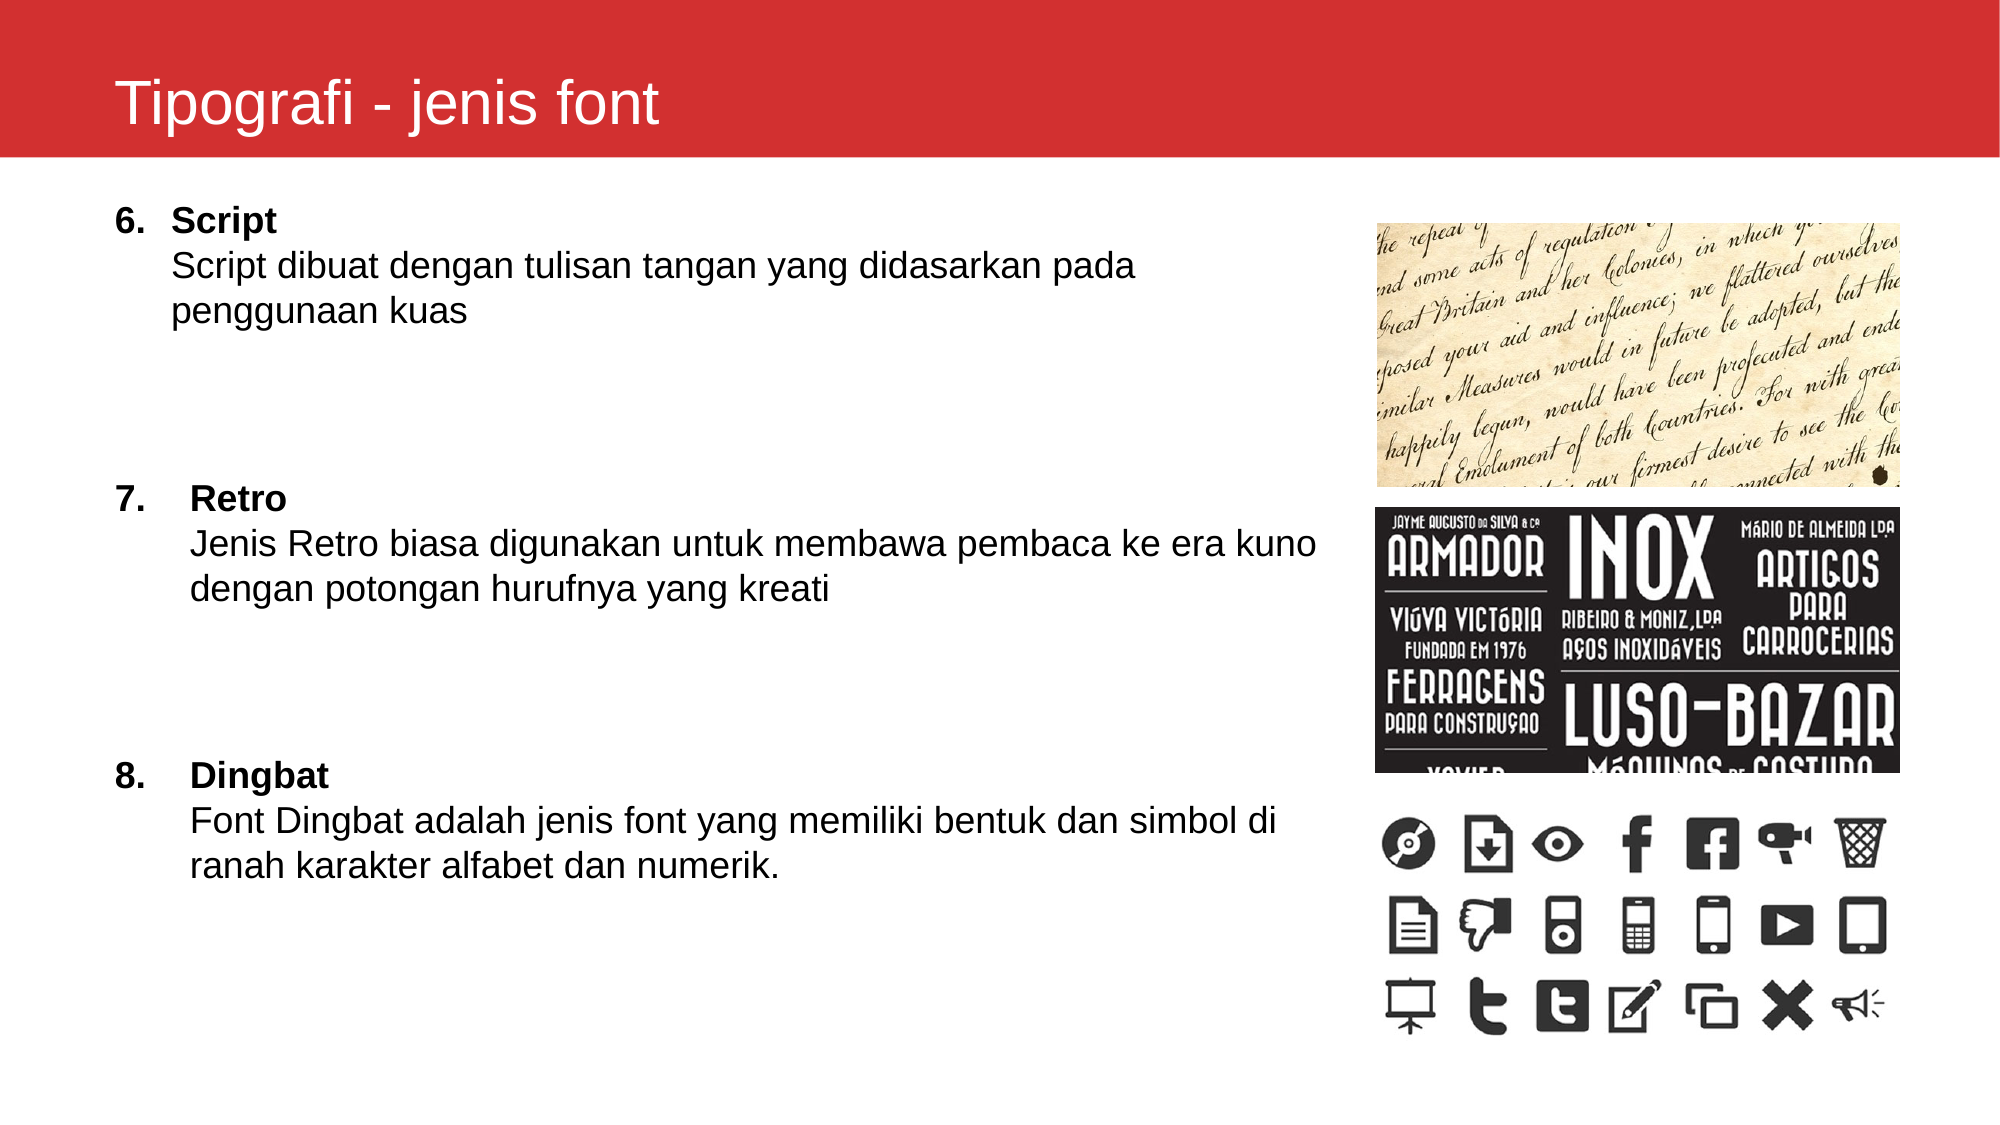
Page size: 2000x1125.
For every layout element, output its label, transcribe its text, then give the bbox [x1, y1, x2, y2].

picture [1377, 223, 1900, 488]
list Script Script dibuat dengan tulisan tangan yang didasarkan pada penggunaan kuas Retro Jenis Retro biasa digunakan untuk membawa pembaca ke era kuno dengan potongan hurufnya yang kreati Dingbat Font Dingbat adalah jenis font yang memiliki bentuk dan simbol di ranah karakter alfabet dan numerik. [99, 188, 1360, 1006]
picture [1375, 507, 1900, 773]
picture [1375, 793, 1900, 1058]
title Tipografi - jenis font [99, 44, 1900, 155]
